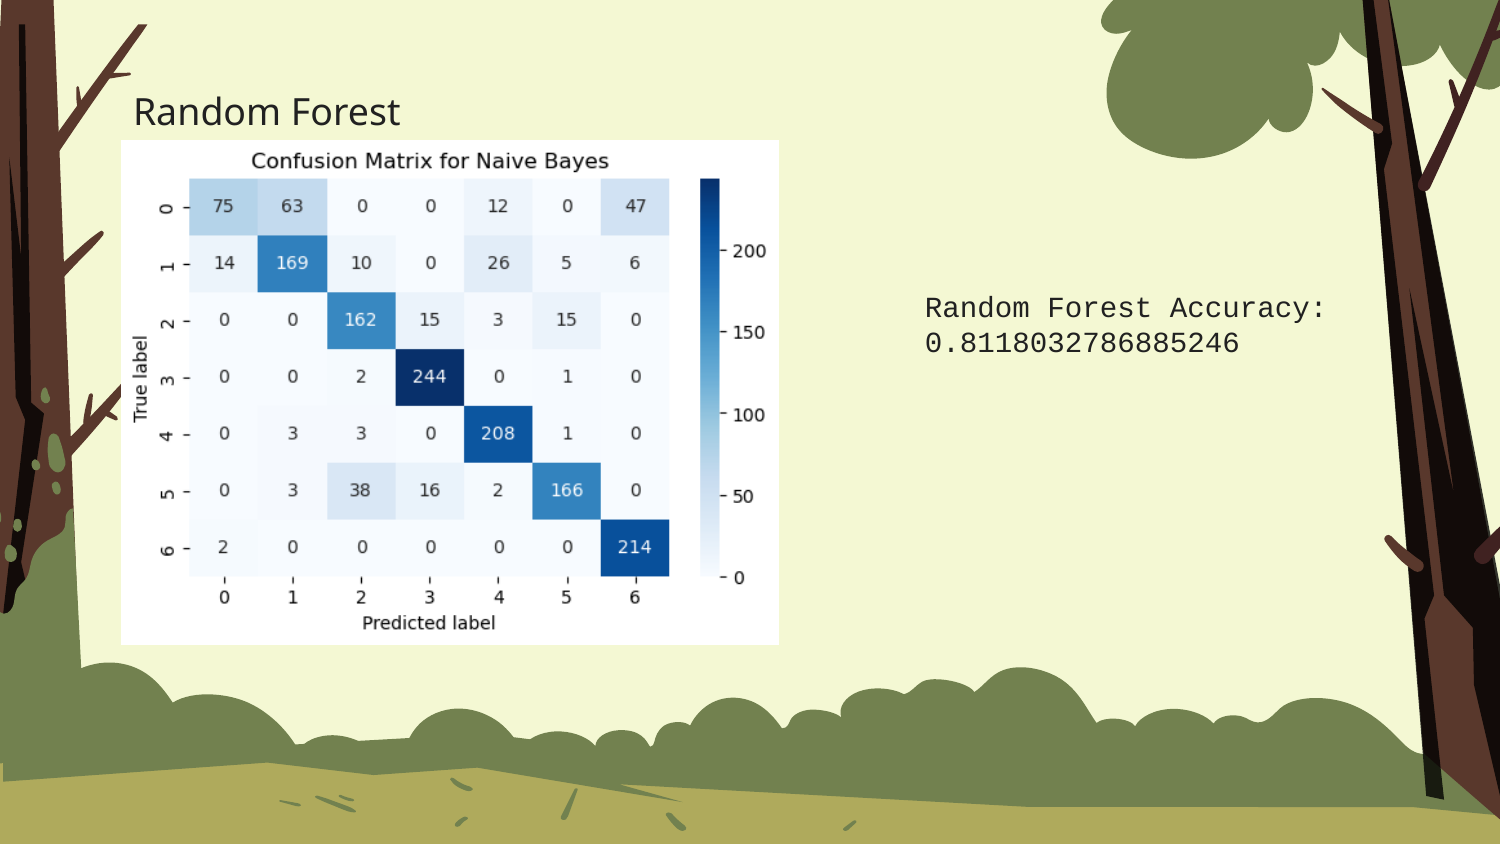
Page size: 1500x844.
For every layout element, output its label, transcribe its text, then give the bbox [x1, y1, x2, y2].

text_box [1097, 0, 1500, 844]
text_box Random Forest Accuracy: 0.8118032786885246 [910, 281, 1092, 401]
title Random Forest [118, 72, 1092, 167]
picture [121, 140, 779, 645]
